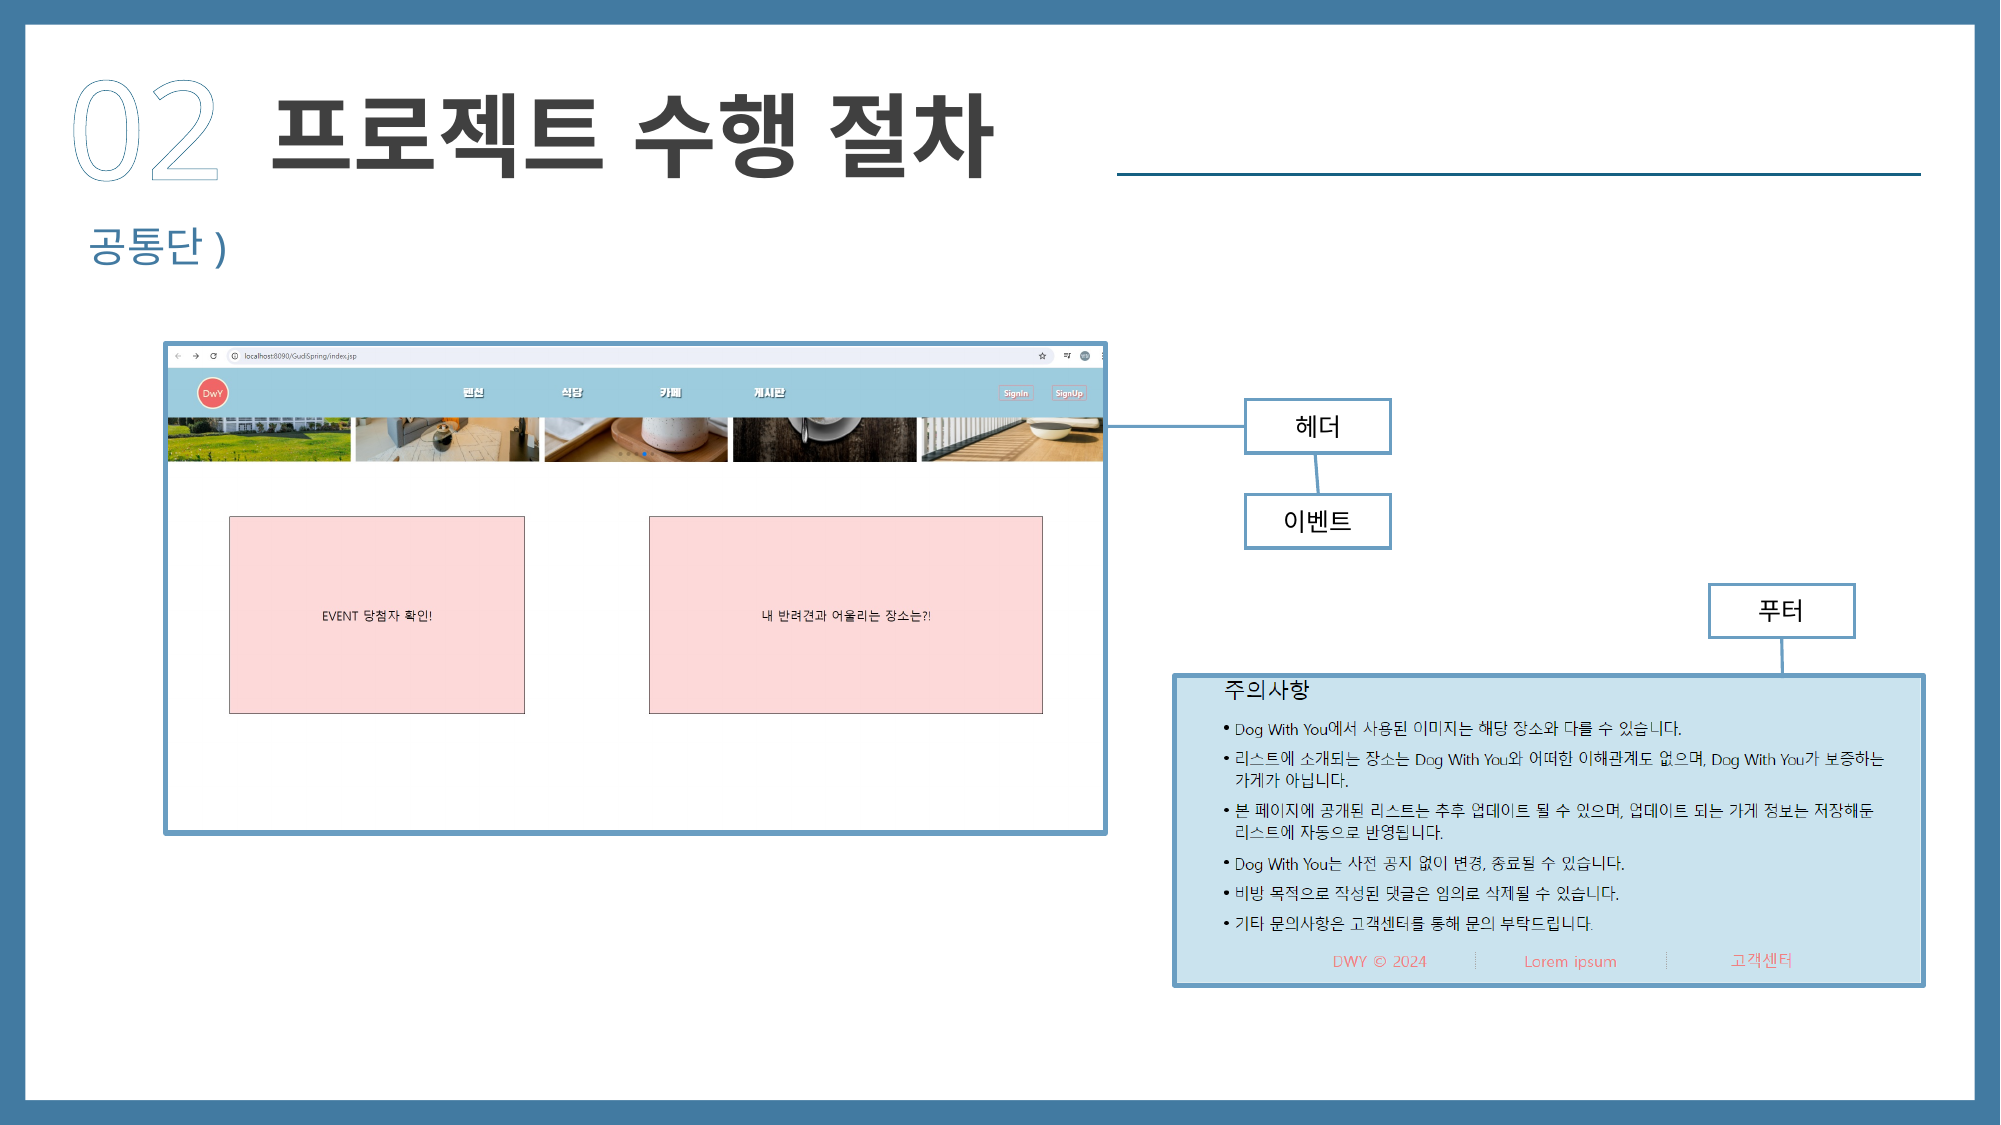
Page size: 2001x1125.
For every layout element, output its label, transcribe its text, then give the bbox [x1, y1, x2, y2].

text_box 02 [52, 34, 285, 215]
text_box 프로젝트 수행 절차 [254, 70, 1089, 196]
text_box 공통단) [73, 213, 1074, 278]
text_box 헤더 [1244, 398, 1392, 455]
text_box 이벤트 [1244, 493, 1392, 550]
text_box [24, 23, 1976, 1102]
picture [167, 345, 1104, 831]
text_box 푸터 [1708, 583, 1856, 639]
picture [1176, 677, 1922, 984]
